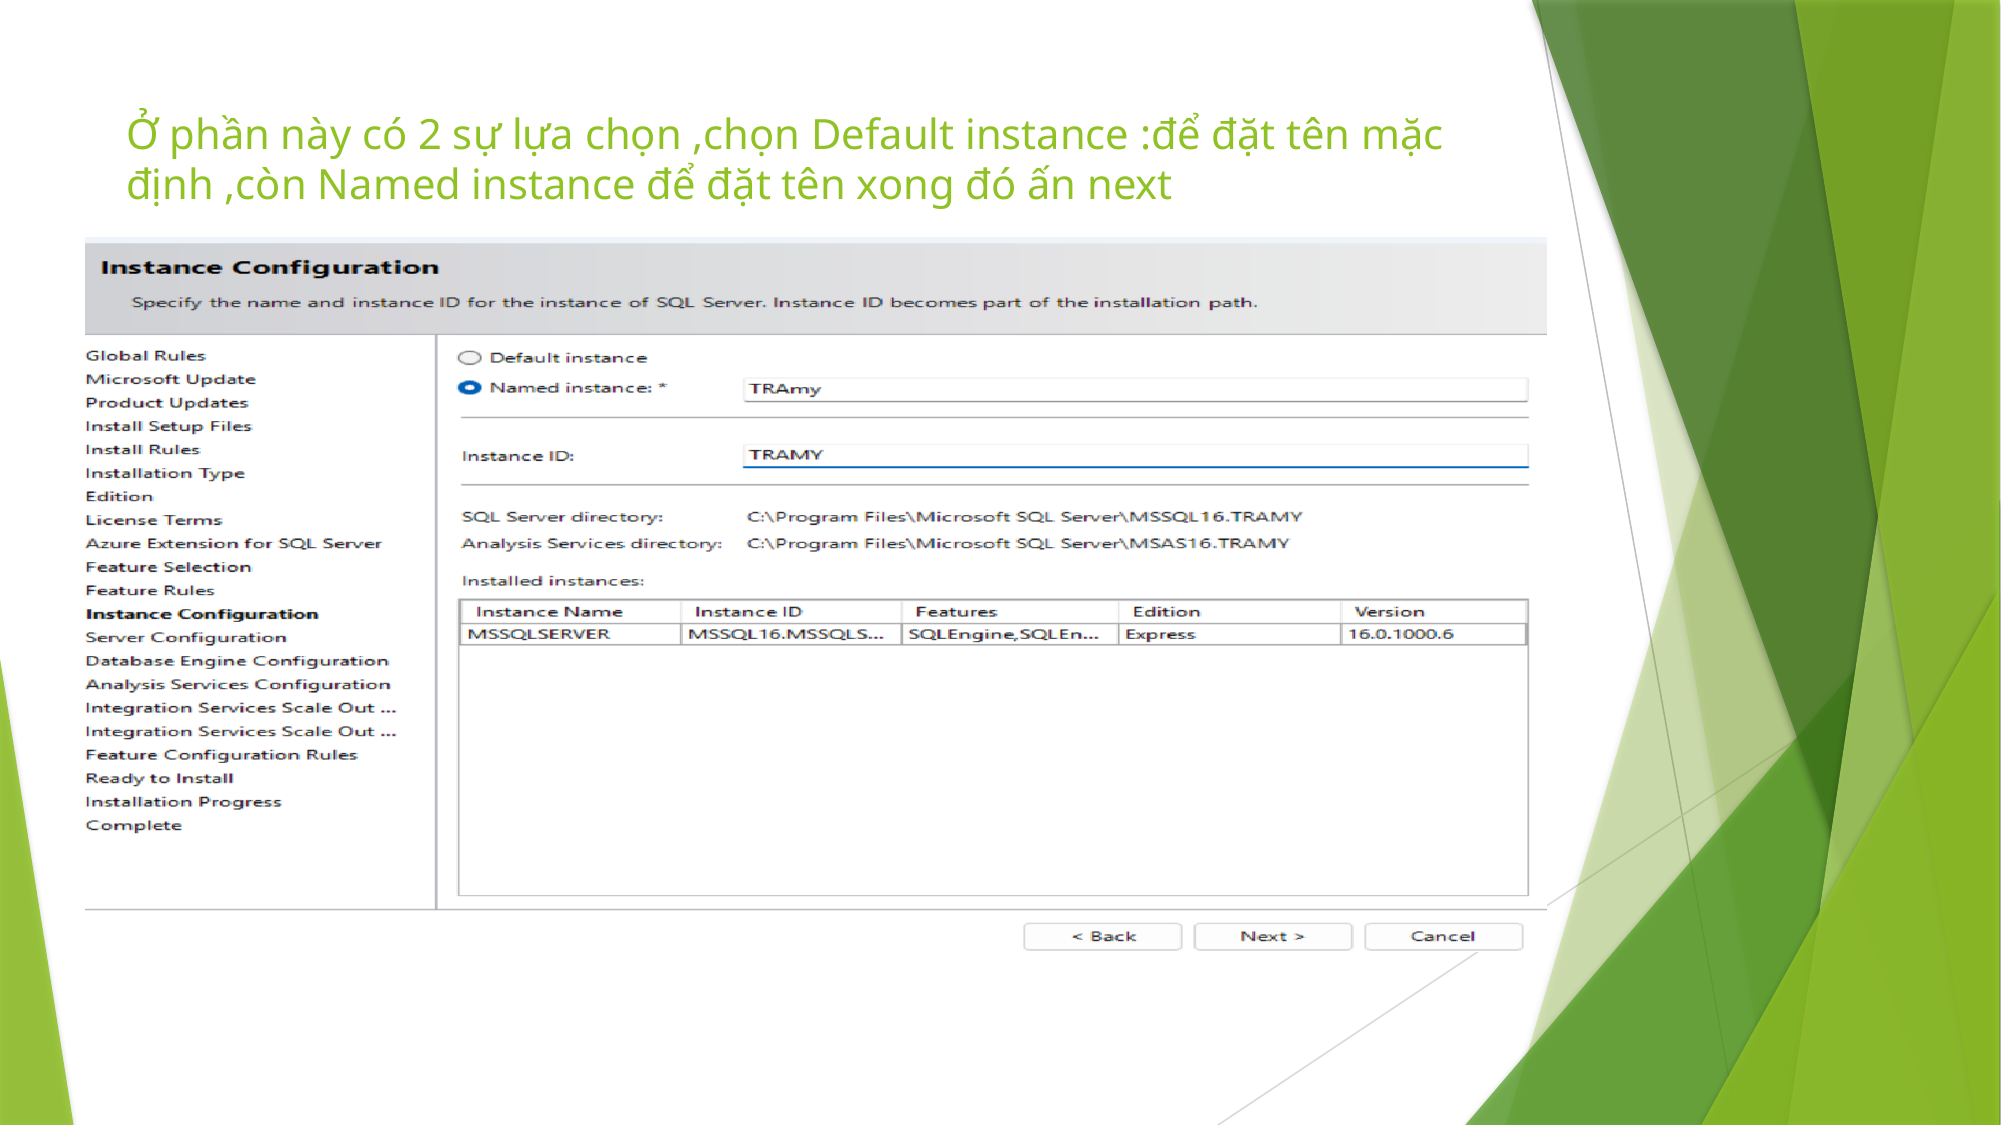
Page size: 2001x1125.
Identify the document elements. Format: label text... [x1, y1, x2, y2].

title Ở phần này có 2 sự lựa chọn ,chọn Default instance :để đặt tên mặc định ,còn Named instance để đặt tên xong đó ấn next [111, 99, 1522, 236]
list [85, 237, 1548, 953]
